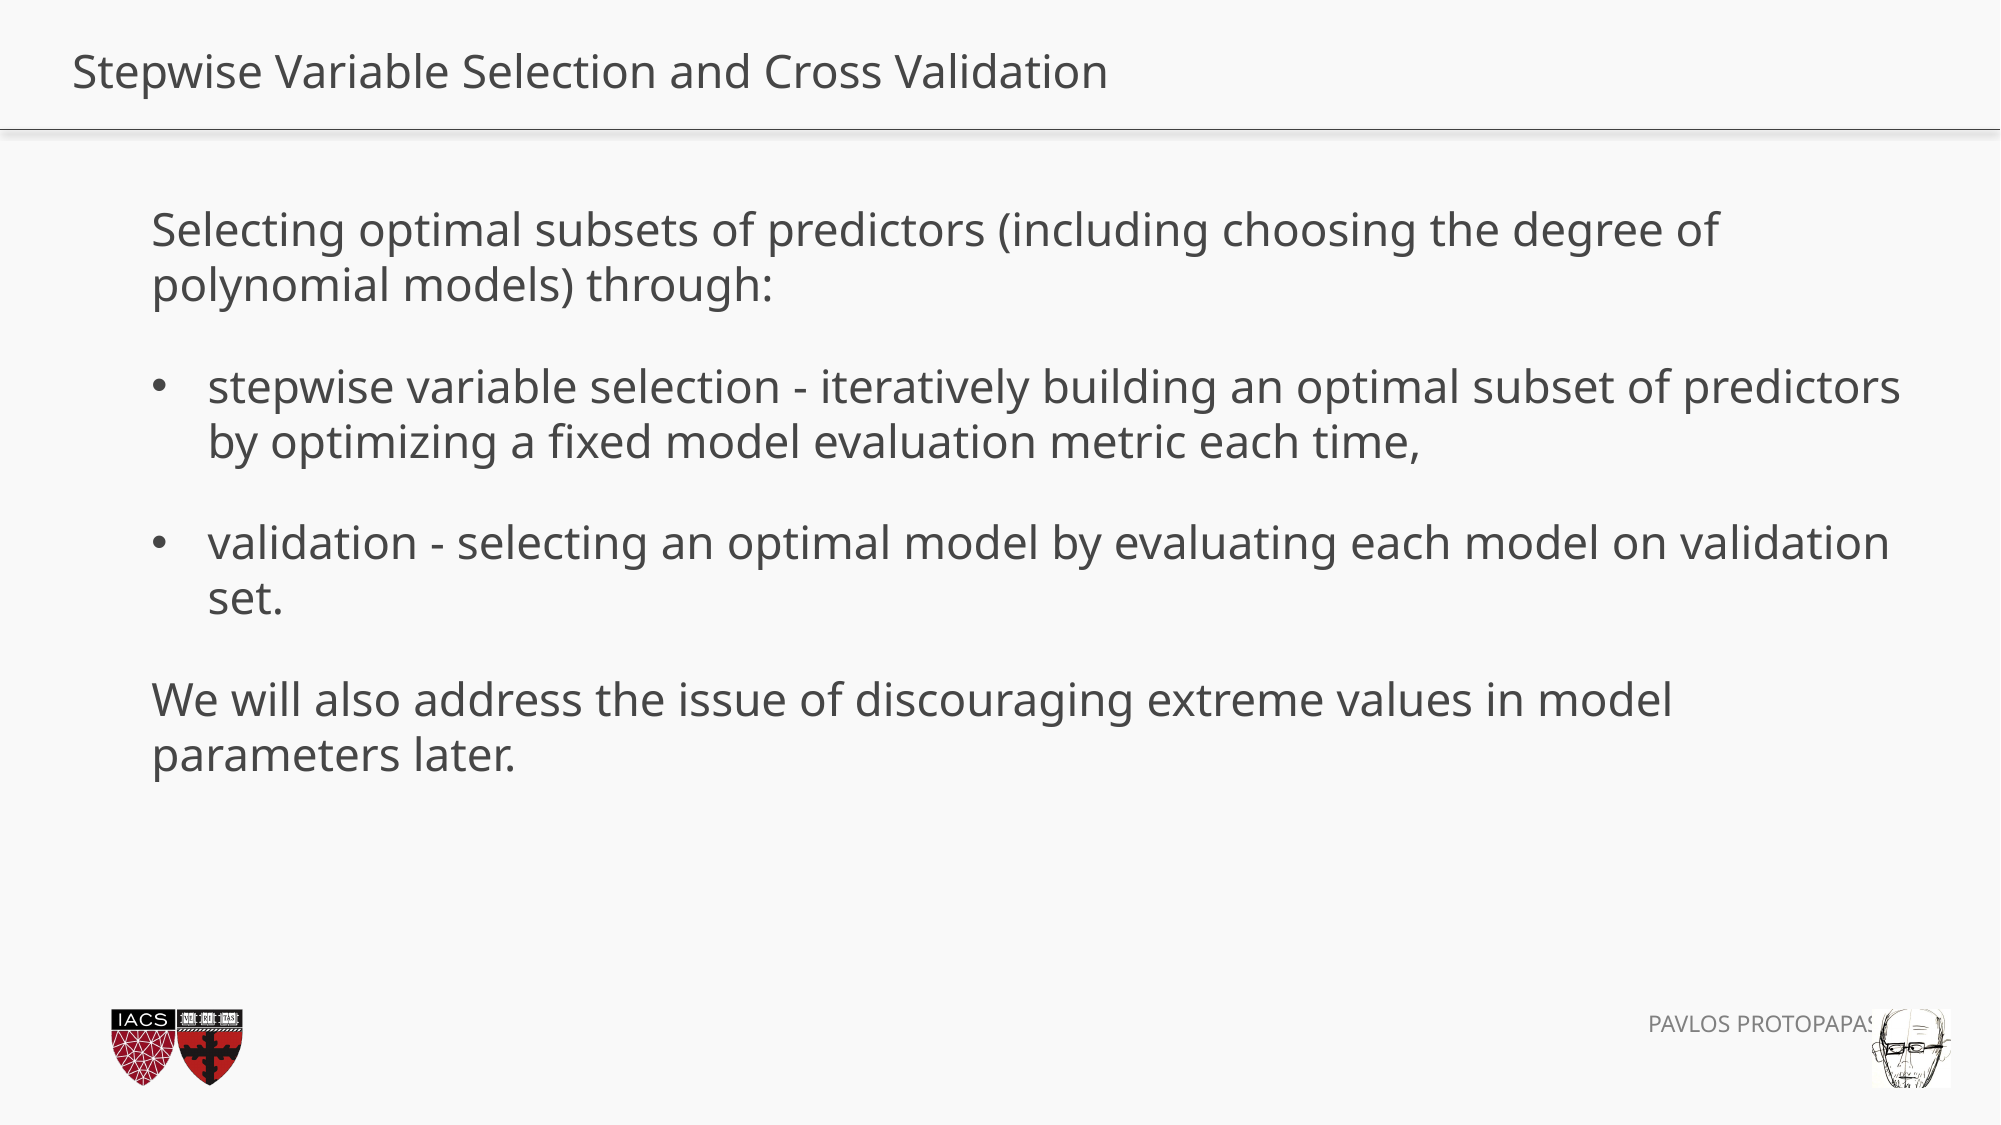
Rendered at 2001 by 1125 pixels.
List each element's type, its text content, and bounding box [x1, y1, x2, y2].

title Stepwise Variable Selection and Cross Validation [57, 35, 1943, 162]
list Selecting optimal subsets of predictors (including choosing the degree of polynomial models) through: stepwise variable selection - iteratively building an optimal subset of predictors by optimizing a fixed model evaluation metric each time, validation - selecting an optimal model by evaluating each model on validation set. We will also address the issue of discouraging extreme values in model parameters later. [136, 193, 1927, 540]
picture [1872, 1009, 1951, 1088]
picture [109, 1009, 243, 1086]
